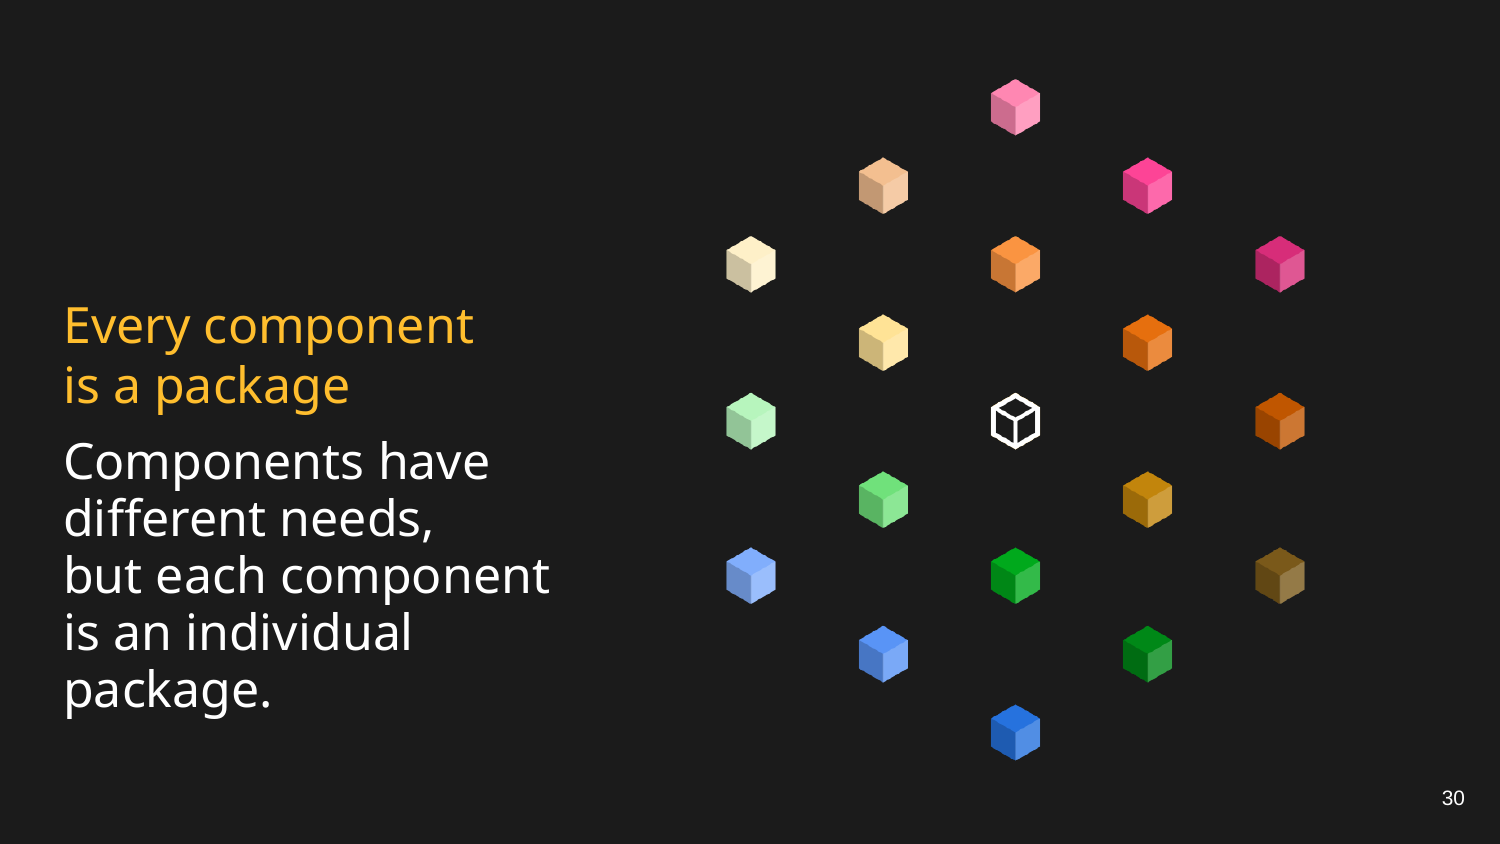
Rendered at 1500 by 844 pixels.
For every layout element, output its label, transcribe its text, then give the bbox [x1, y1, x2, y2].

list Components have different needs, but each component is an individual package. [48, 418, 645, 776]
picture [655, 0, 1500, 844]
title Every component is a package [48, 110, 638, 418]
